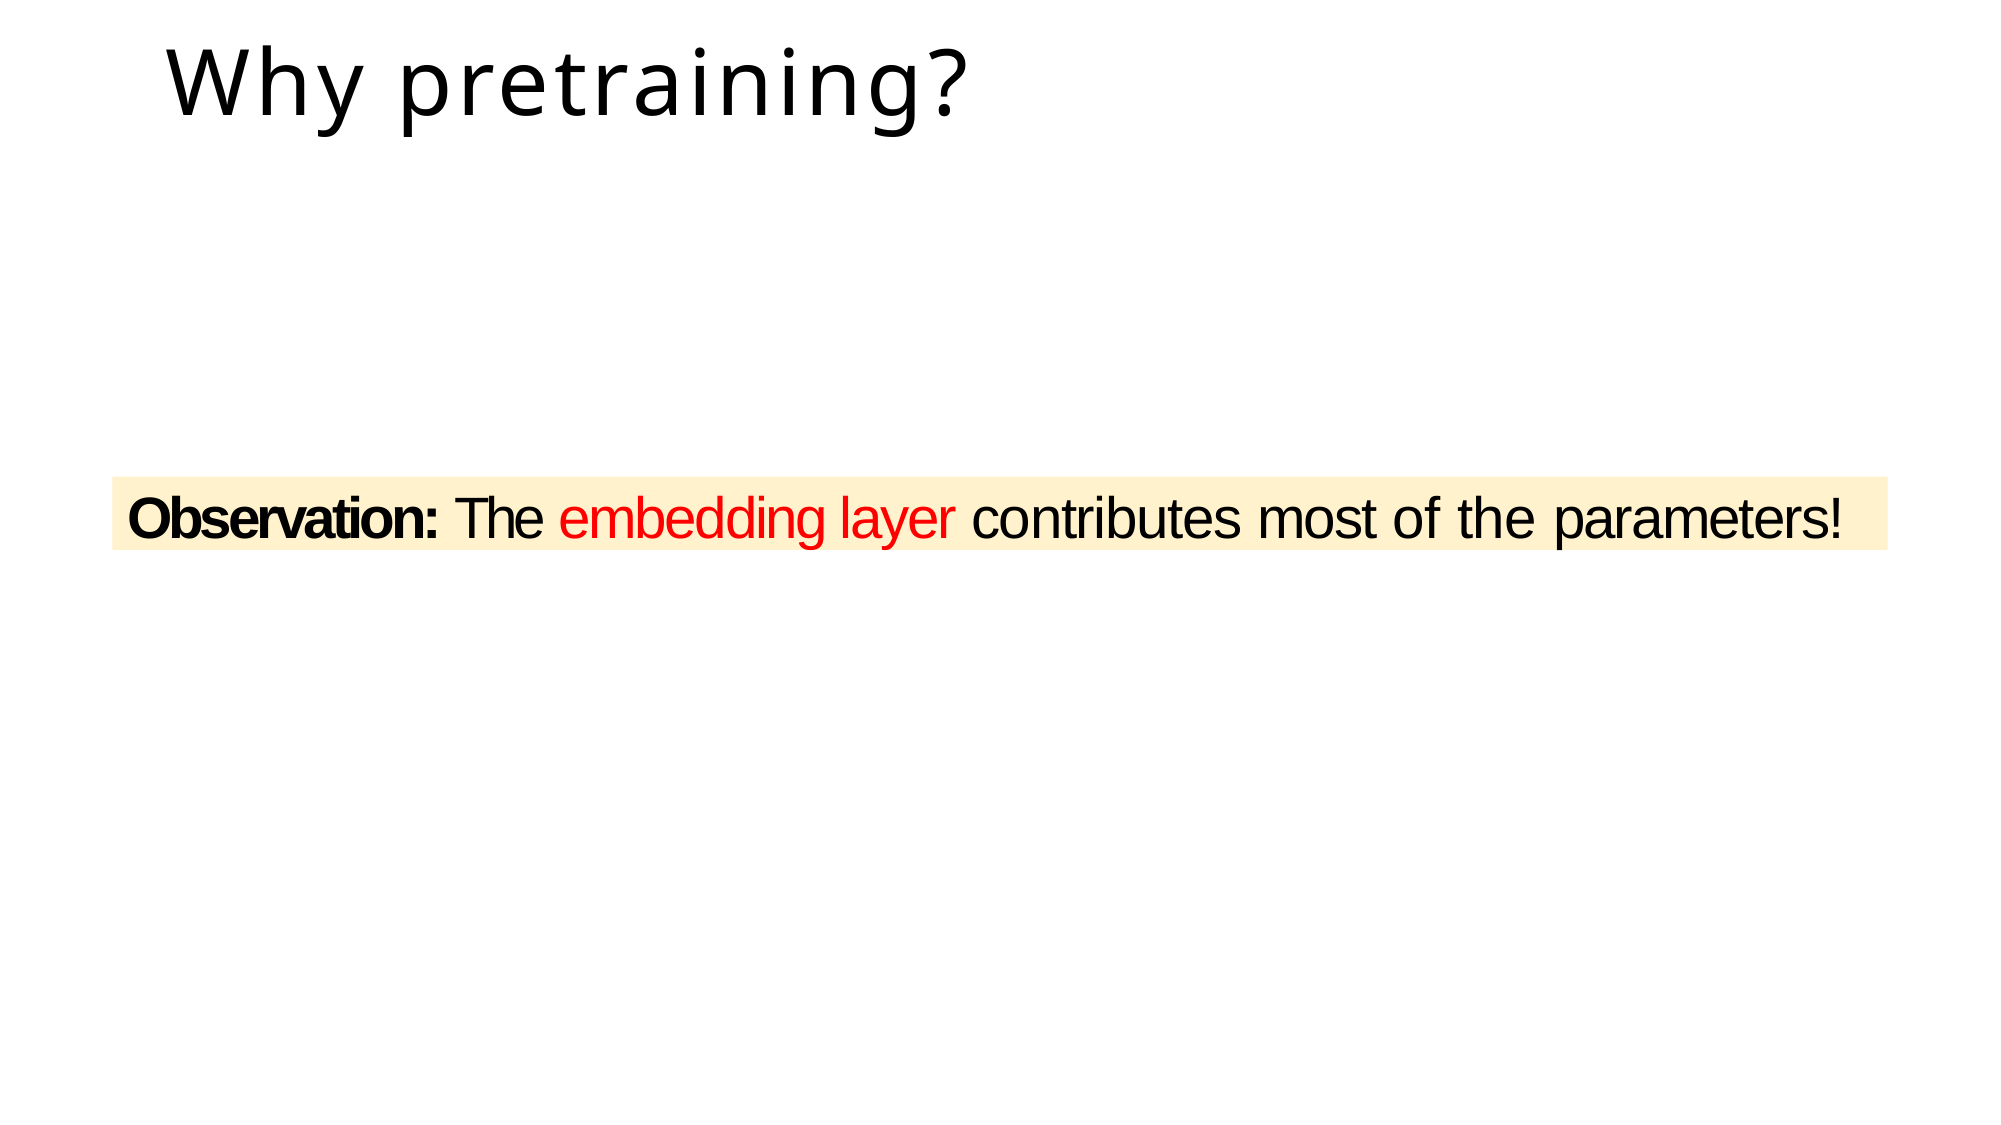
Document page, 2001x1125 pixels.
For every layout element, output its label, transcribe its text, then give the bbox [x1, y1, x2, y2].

text_box Observation: The embedding layer contributes most of the parameters! [112, 476, 1888, 550]
title Why pretraining? [163, 0, 1329, 174]
